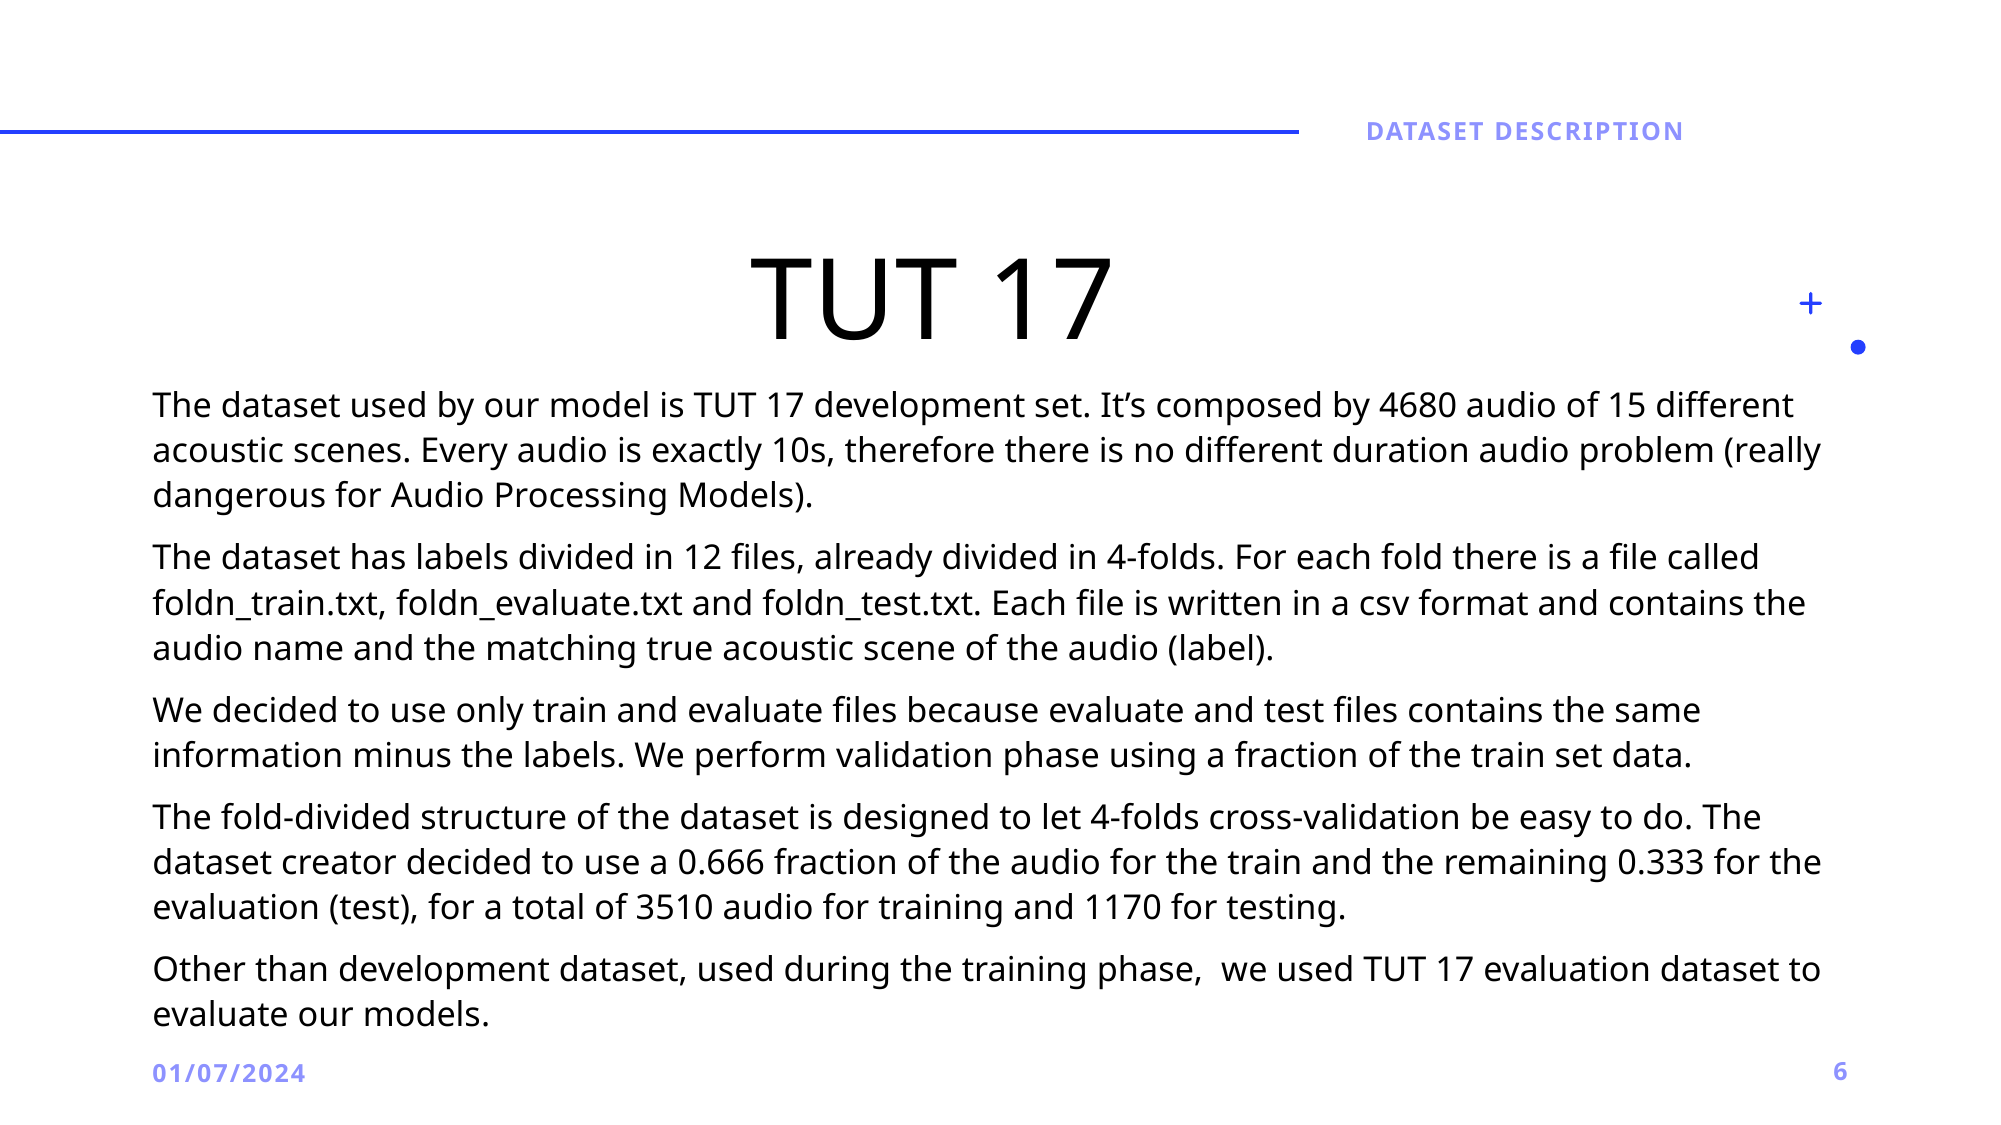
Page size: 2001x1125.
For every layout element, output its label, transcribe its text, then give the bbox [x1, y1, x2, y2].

title TUT 17 [735, 178, 1168, 371]
slide_number 6 [1412, 1042, 1863, 1103]
list The dataset used by our model is TUT 17 development set. It’s composed by 4680 audio of 15 different acoustic scenes. Every audio is exactly 10s, therefore there is no different duration audio problem (really dangerous for Audio Processing Models). The dataset has labels divided in 12 files, already divided in 4-folds. For each fold there is a file called foldn_train.txt, foldn_evaluate.txt and foldn_test.txt. Each file is written in a csv format and contains the audio name and the matching true acoustic scene of the audio (label). We decided to use only train and evaluate files because evaluate and test files contains the same information minus the labels. We perform validation phase using a fraction of the train set data. The fold-divided structure of the dataset is designed to let 4-folds cross-validation be easy to do. The dataset creator decided to use a 0.666 fraction of the audio for the train and the remaining 0.333 for the evaluation (test), for a total of 3510 audio for training and 1170 for testing. Other than development dataset, used during the training phase, we used TUT 17 evaluation dataset to evaluate our models. [137, 371, 1893, 1043]
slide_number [137, 1042, 588, 1103]
footer Dataset description [1187, 100, 1863, 161]
